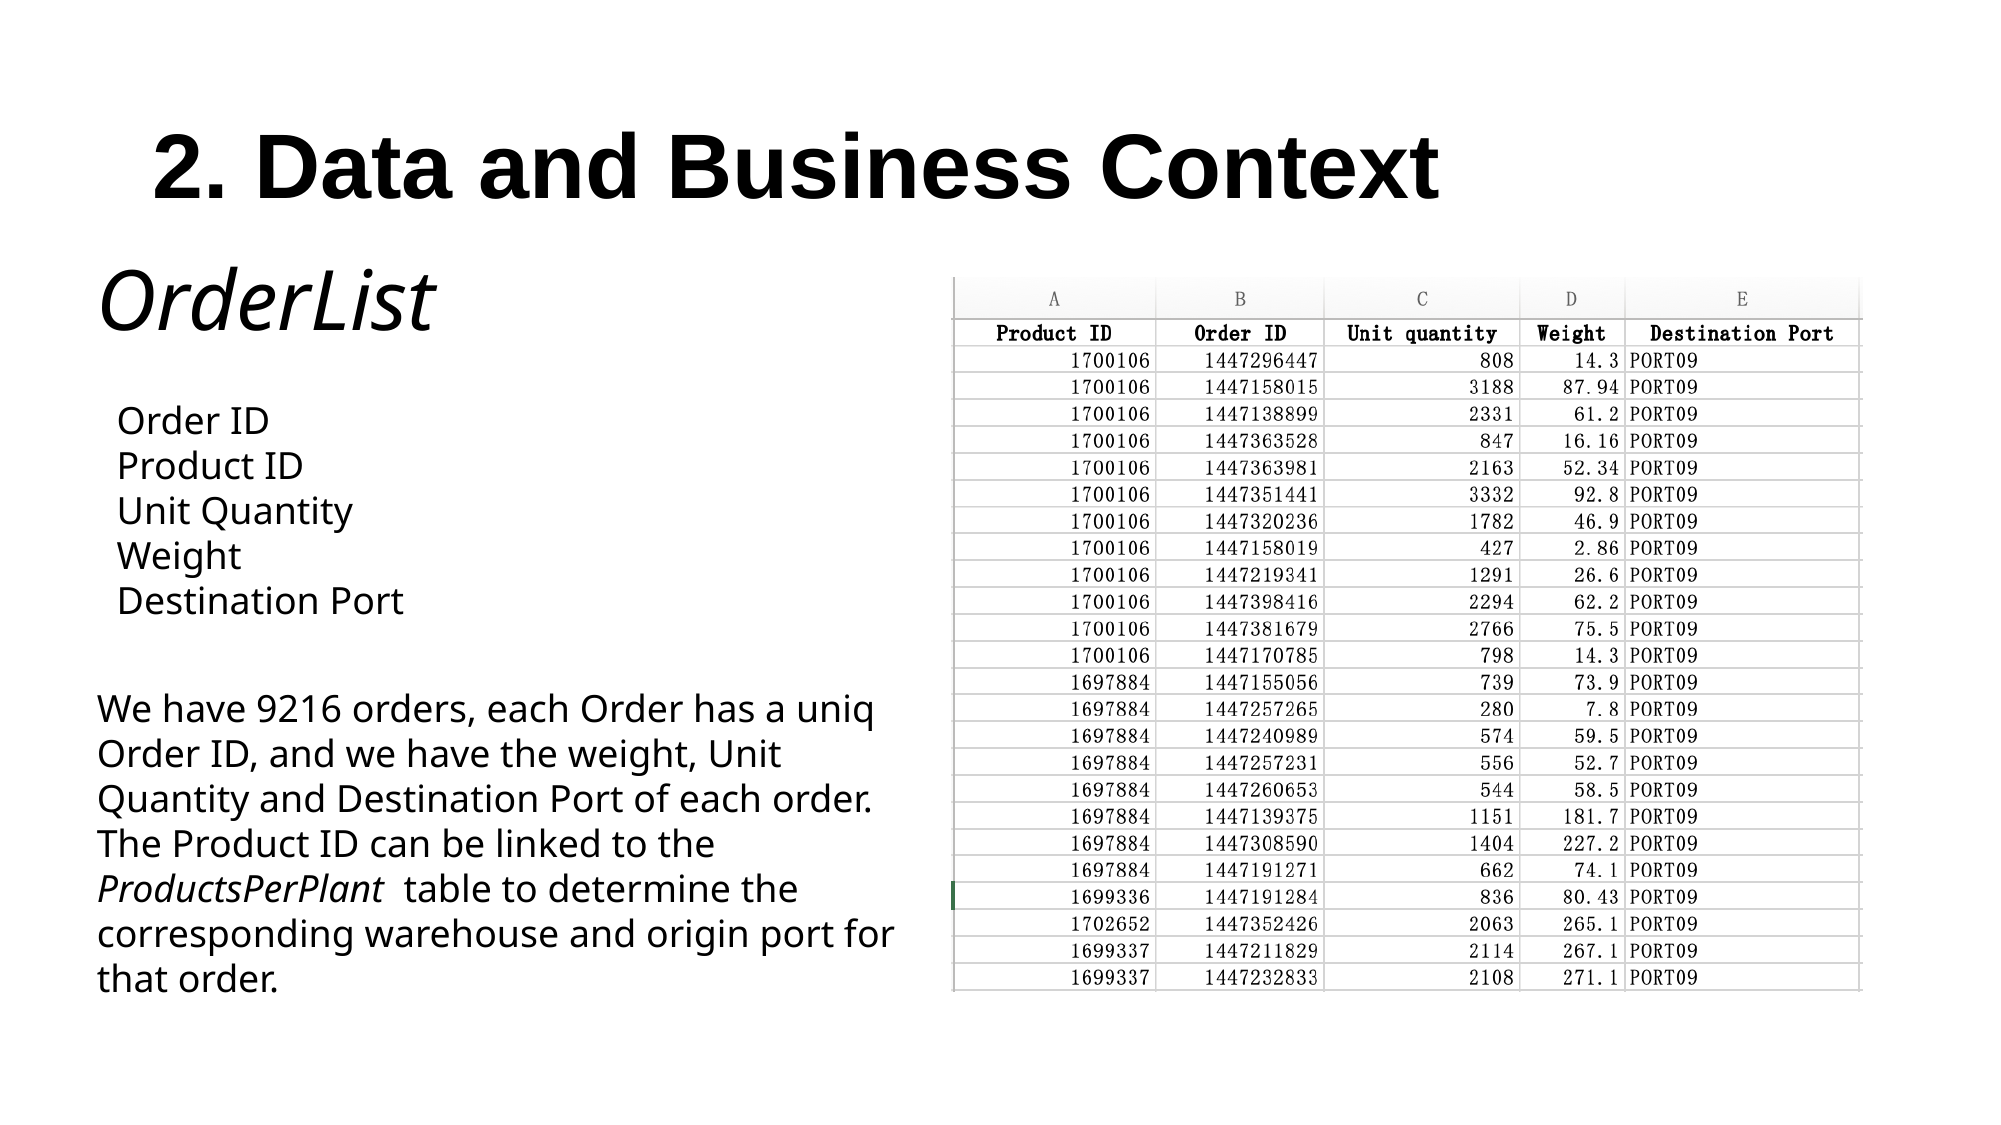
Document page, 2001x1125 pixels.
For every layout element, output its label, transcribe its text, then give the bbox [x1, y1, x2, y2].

text_box OrderList [81, 239, 800, 355]
text_box We have 9216 orders, each Order has a uniq Order ID, and we have the weight, Unit Quantity and Destination Port of each order. The Product ID can be linked to the ProductsPerPlant table to determine the corresponding warehouse and origin port for that order. [82, 677, 922, 1053]
text_box Order ID Product ID Unit Quantity Weight Destination Port [101, 389, 609, 675]
title 2. Data and Business Context [137, 59, 1863, 278]
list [951, 276, 1864, 992]
